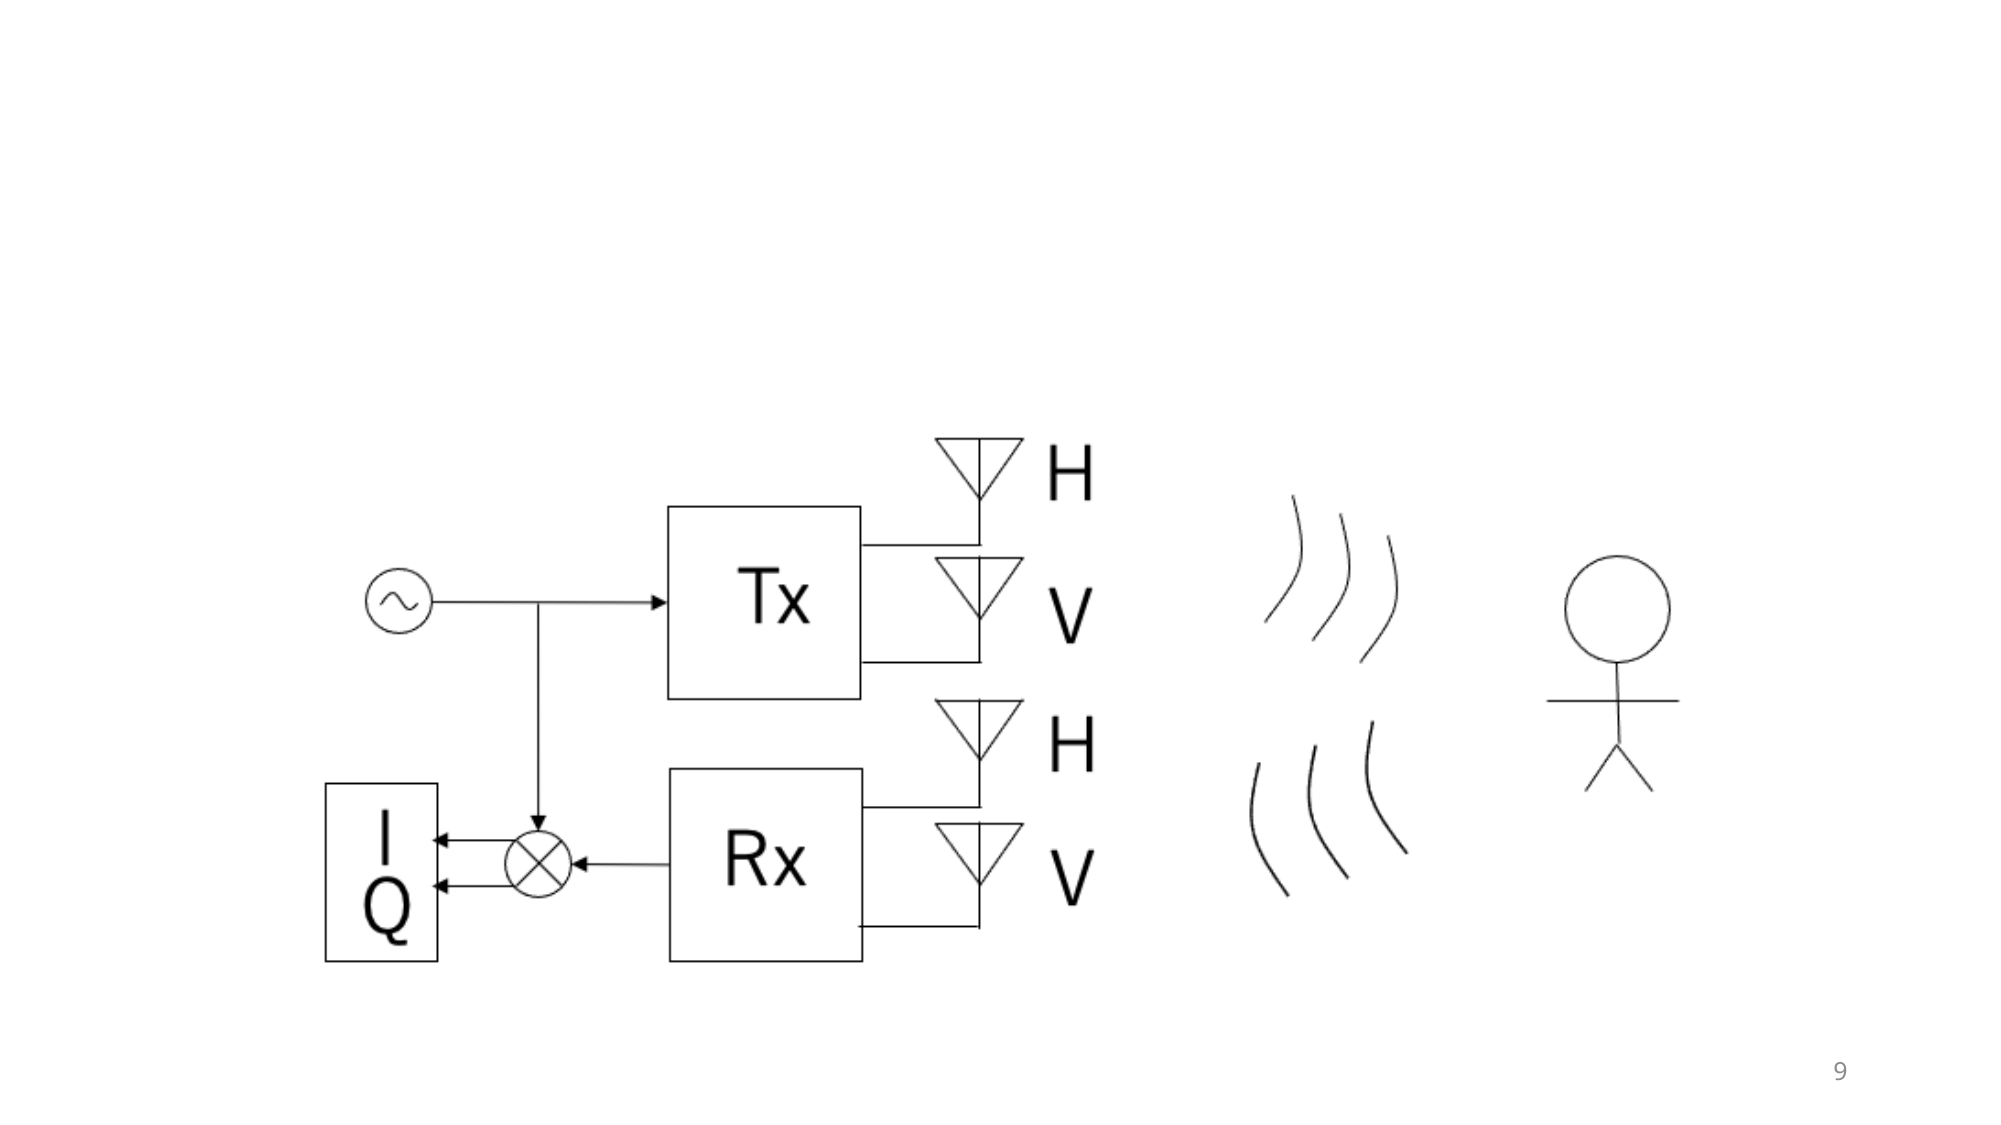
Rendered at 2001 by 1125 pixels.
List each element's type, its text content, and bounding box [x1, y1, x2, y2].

slide_number 9 [1412, 1042, 1863, 1103]
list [274, 299, 1726, 1014]
